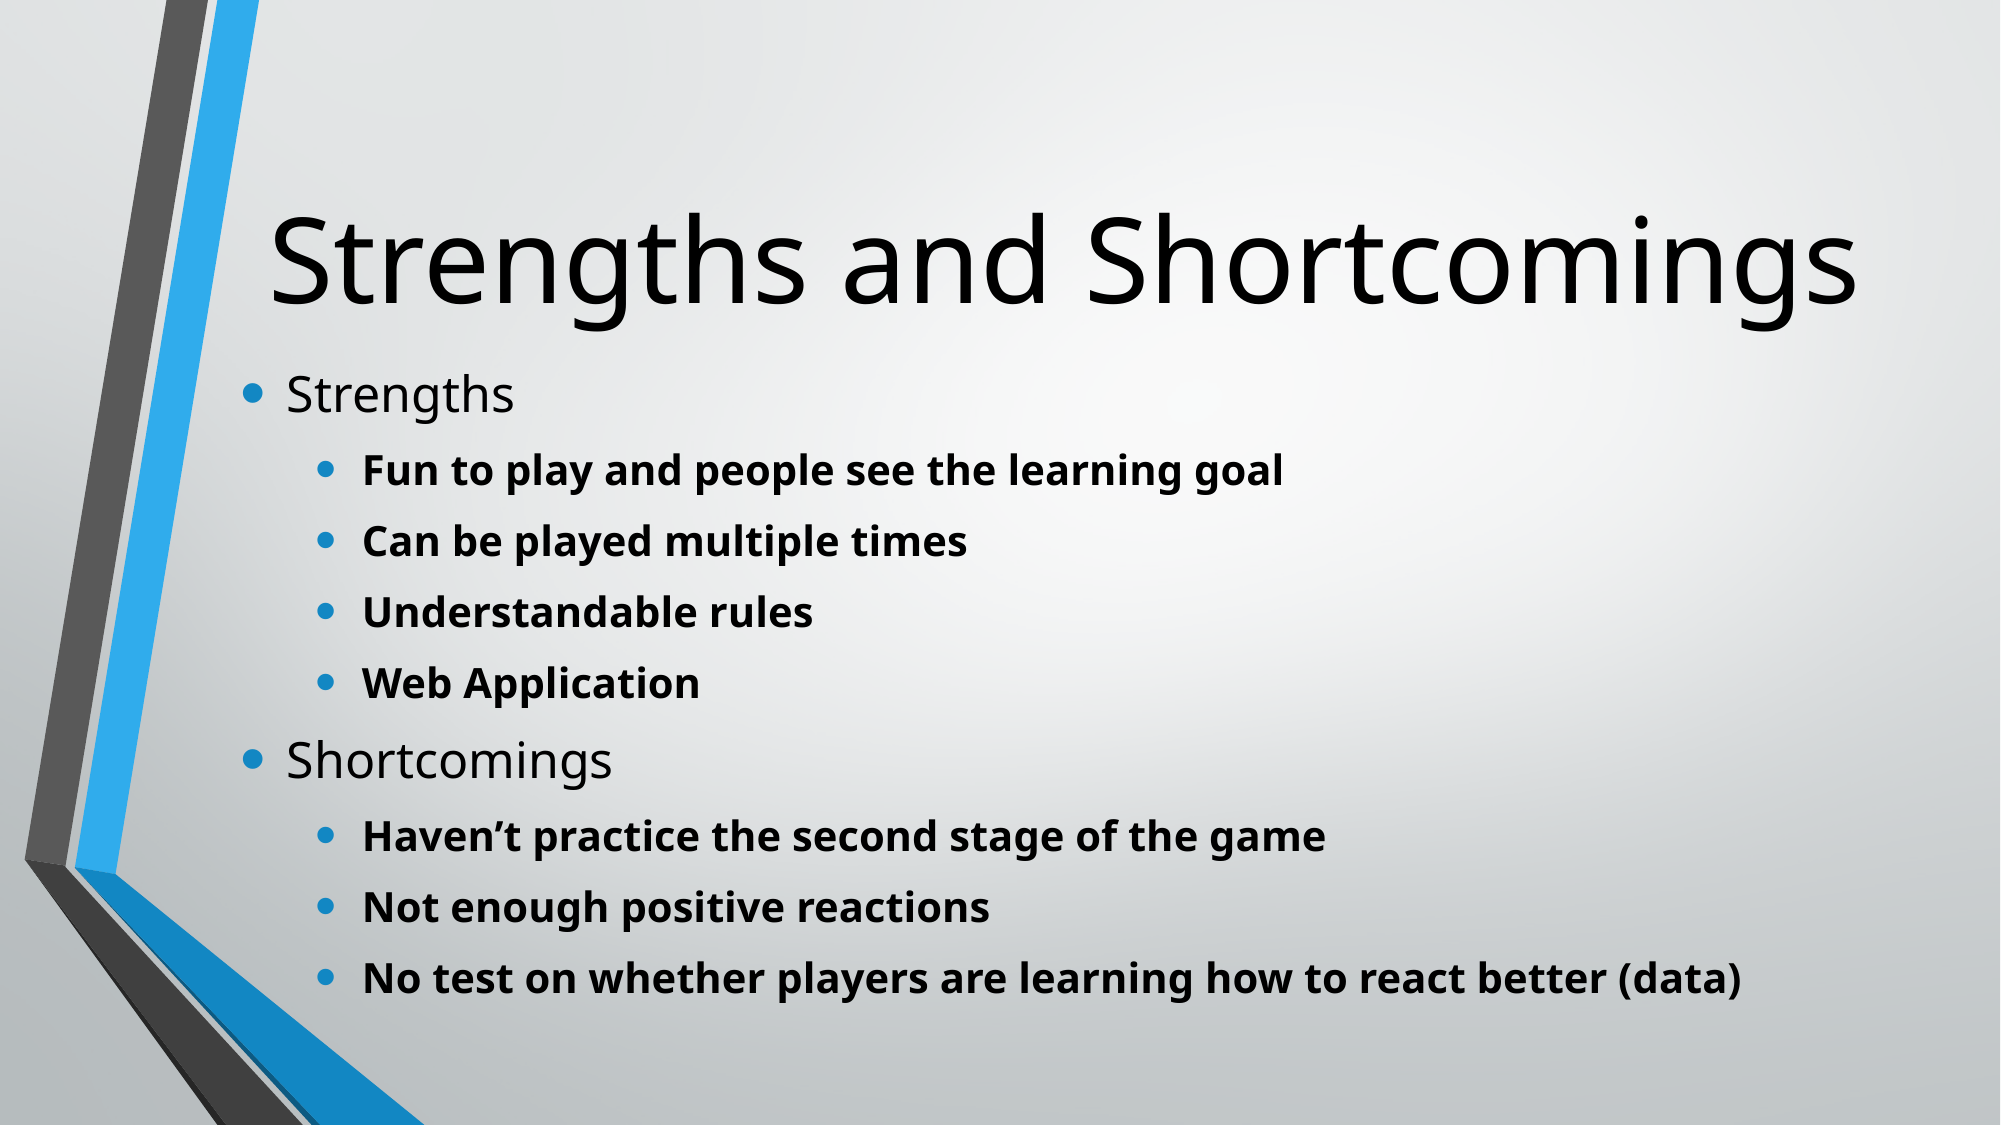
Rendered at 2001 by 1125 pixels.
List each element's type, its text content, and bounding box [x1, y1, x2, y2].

list Strengths Fun to play and people see the learning goal Can be played multiple times Understandable rules Web Application Shortcomings Haven’t practice the second stage of the game Not enough positive reactions No test on whether players are learning how to react better (data) [225, 355, 1800, 1021]
title Strengths and Shortcomings [243, 112, 1887, 400]
